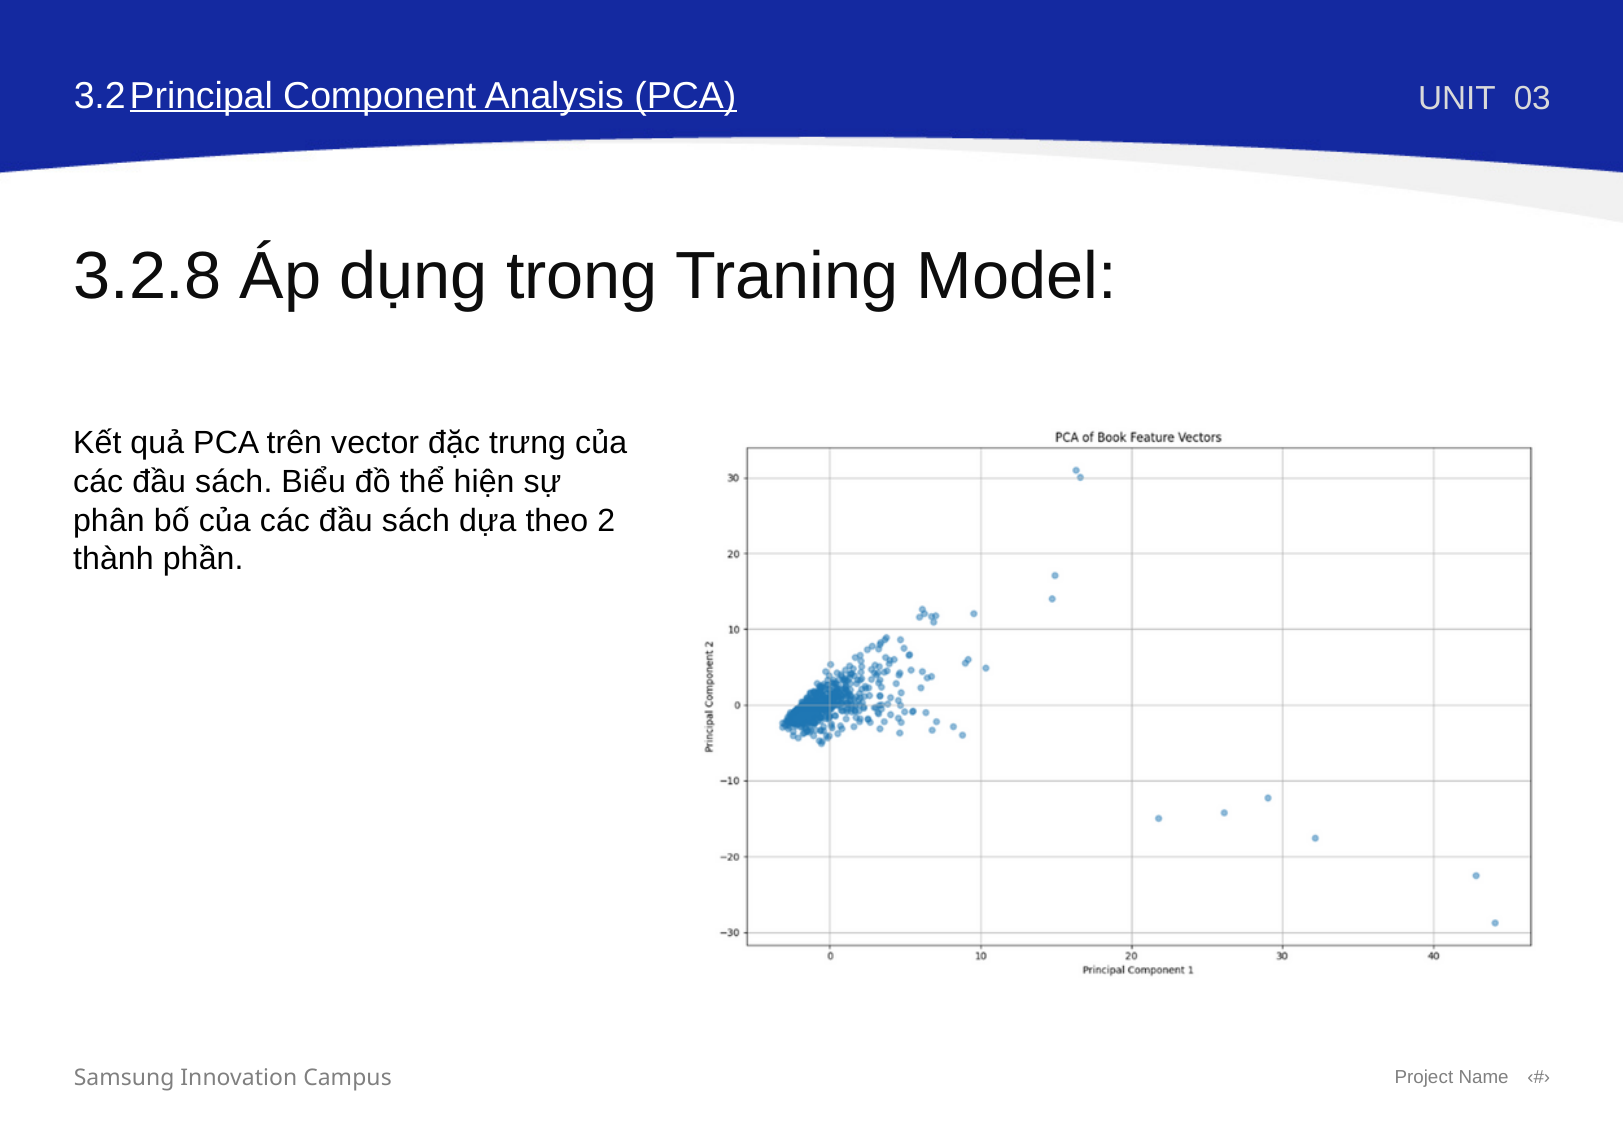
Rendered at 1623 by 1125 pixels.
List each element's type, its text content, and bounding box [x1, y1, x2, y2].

text_box 3.2.8 Áp dụng trong Traning Model: [73, 231, 1475, 712]
text_box Kết quả PCA trên vector đặc trưng của các đầu sách. Biểu đồ thể hiện sự phân bố của các đầu sách dựa theo 2 thành phần. [73, 421, 643, 615]
text_box [0, 0, 1623, 1125]
text_box ‹#› [1509, 1064, 1551, 1087]
text_box Project Name [1123, 1064, 1509, 1087]
text_box Samsung Innovation Campus [73, 1062, 548, 1091]
text_box UNIT [1418, 75, 1523, 116]
text_box [690, 424, 1543, 979]
text_box 03 [1523, 75, 1551, 116]
text_box Principal Component Analysis (PCA) [129, 70, 1252, 116]
text_box 3.2 [73, 70, 129, 116]
